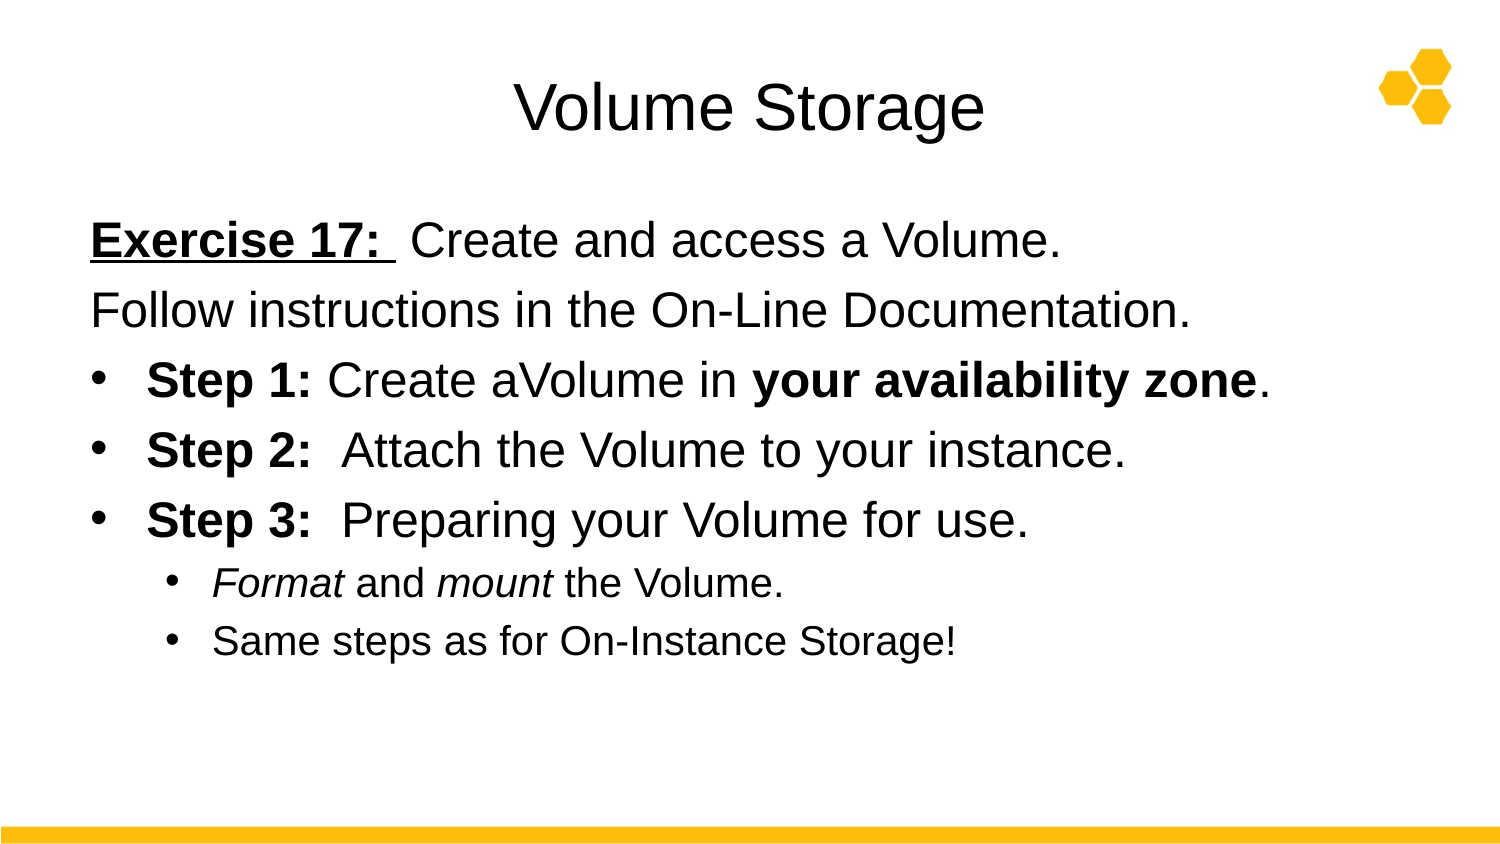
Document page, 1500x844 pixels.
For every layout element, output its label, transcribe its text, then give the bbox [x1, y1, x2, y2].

picture [0, 0, 1500, 844]
title Volume Storage [75, 33, 1425, 175]
list Exercise 17: Create and access a Volume. Follow instructions in the On-Line Documentation. Step 1: Create aVolume in your availability zone. Step 2: Attach the Volume to your instance. Step 3: Preparing your Volume for use. Format and mount the Volume. Same steps as for On-Instance Storage! [75, 199, 1425, 754]
